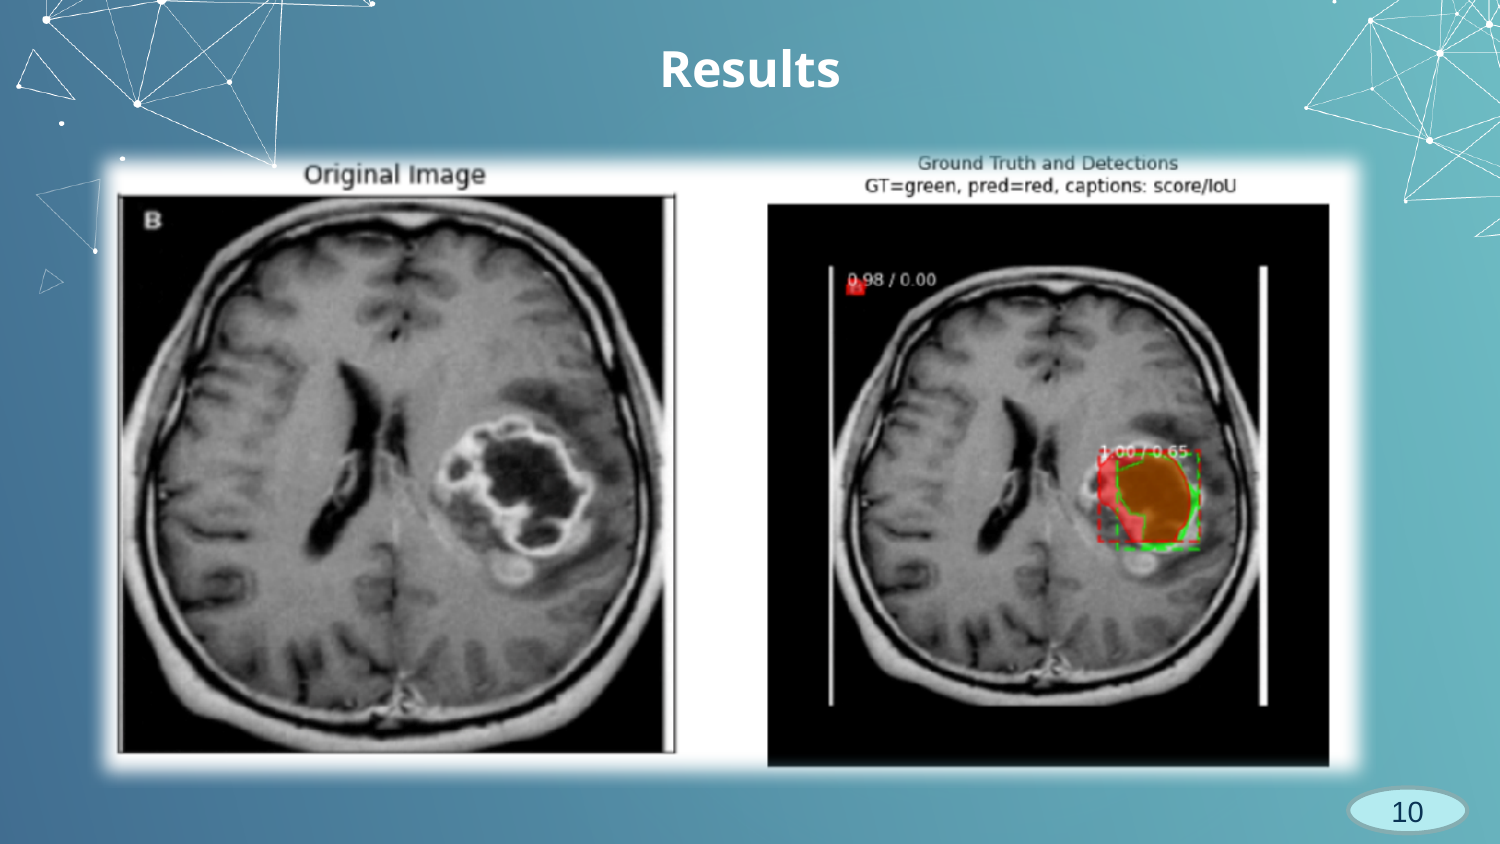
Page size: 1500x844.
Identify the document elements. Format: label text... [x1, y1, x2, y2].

title Results [322, 22, 1178, 141]
picture [0, 0, 1500, 844]
text_box 10 [1346, 785, 1470, 836]
